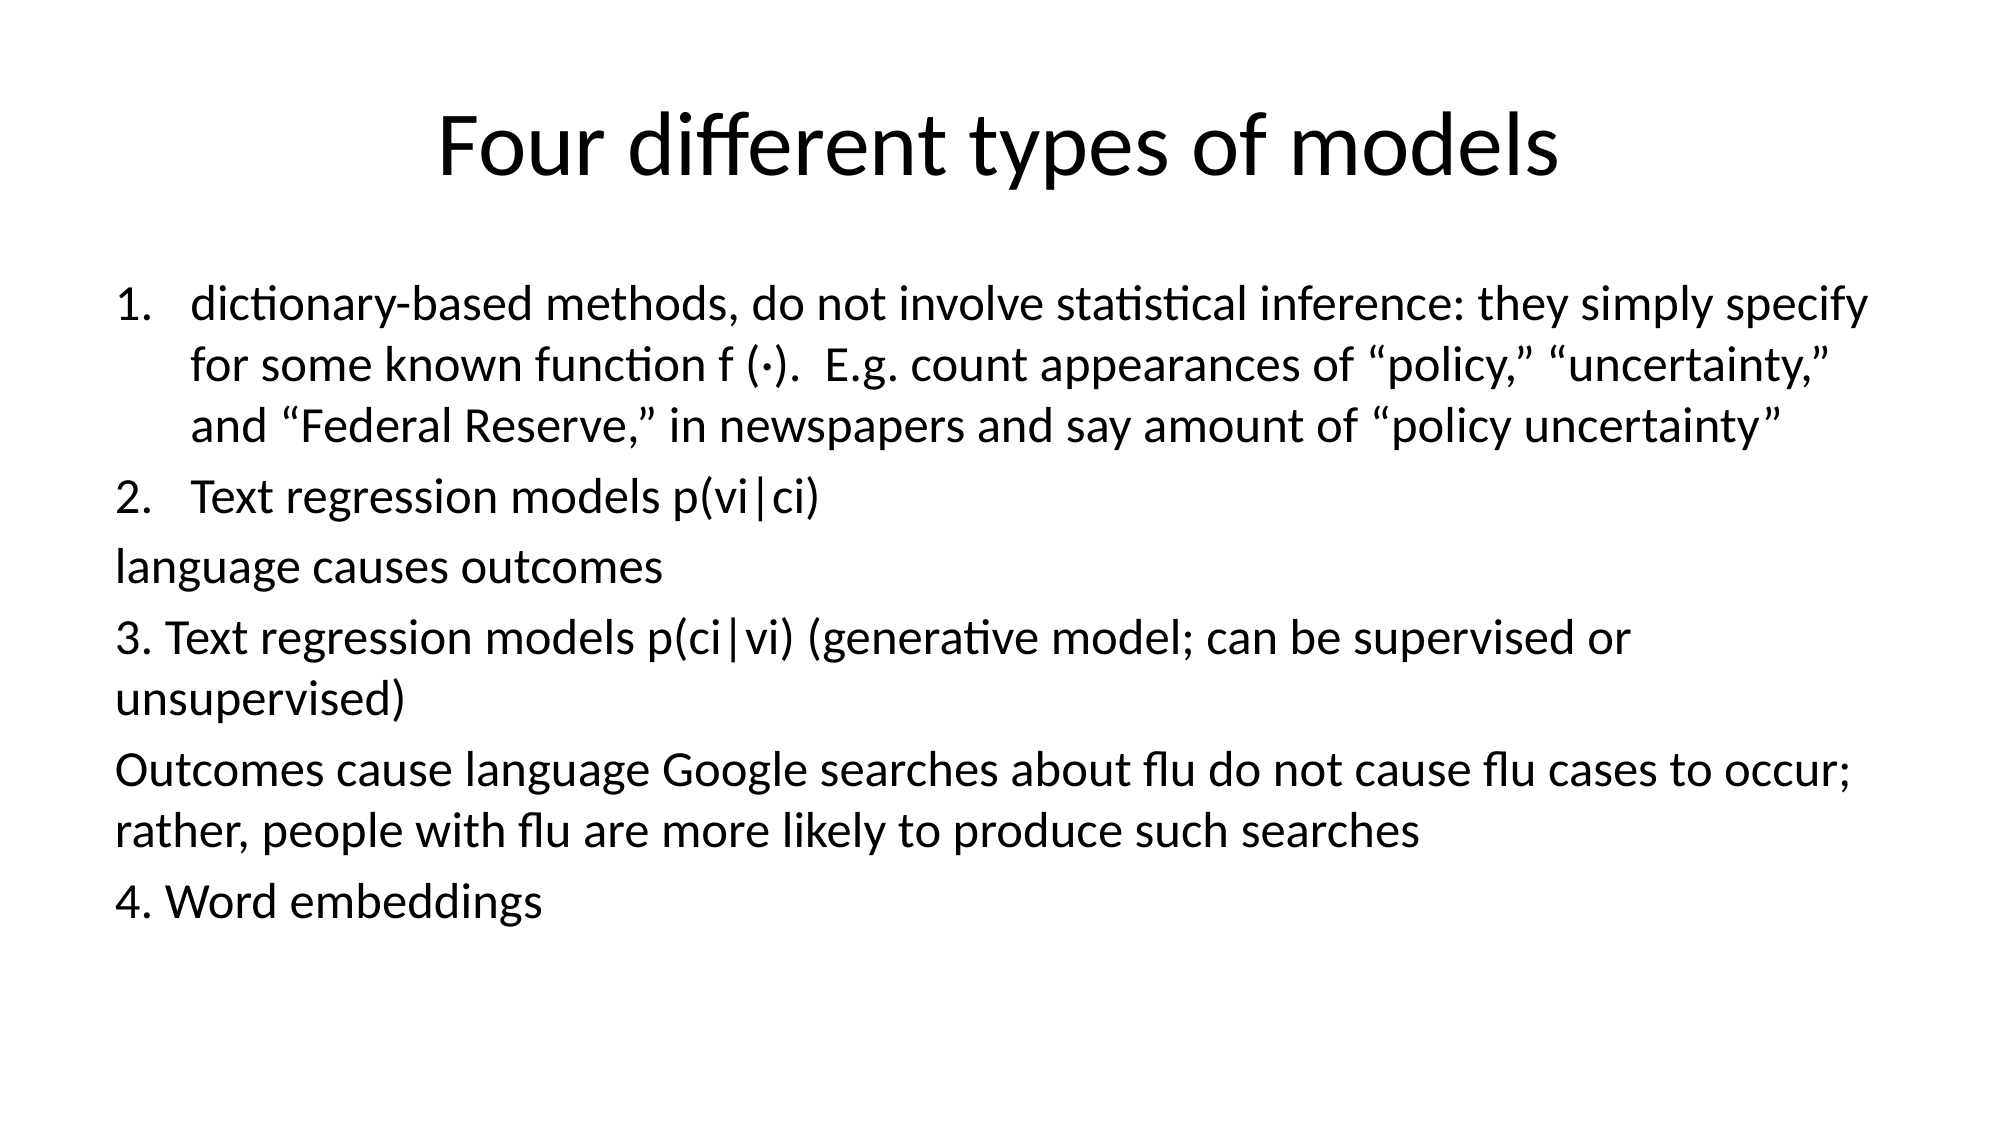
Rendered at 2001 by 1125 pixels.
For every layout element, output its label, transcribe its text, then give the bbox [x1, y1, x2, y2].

title Four different types of models [99, 45, 1900, 233]
